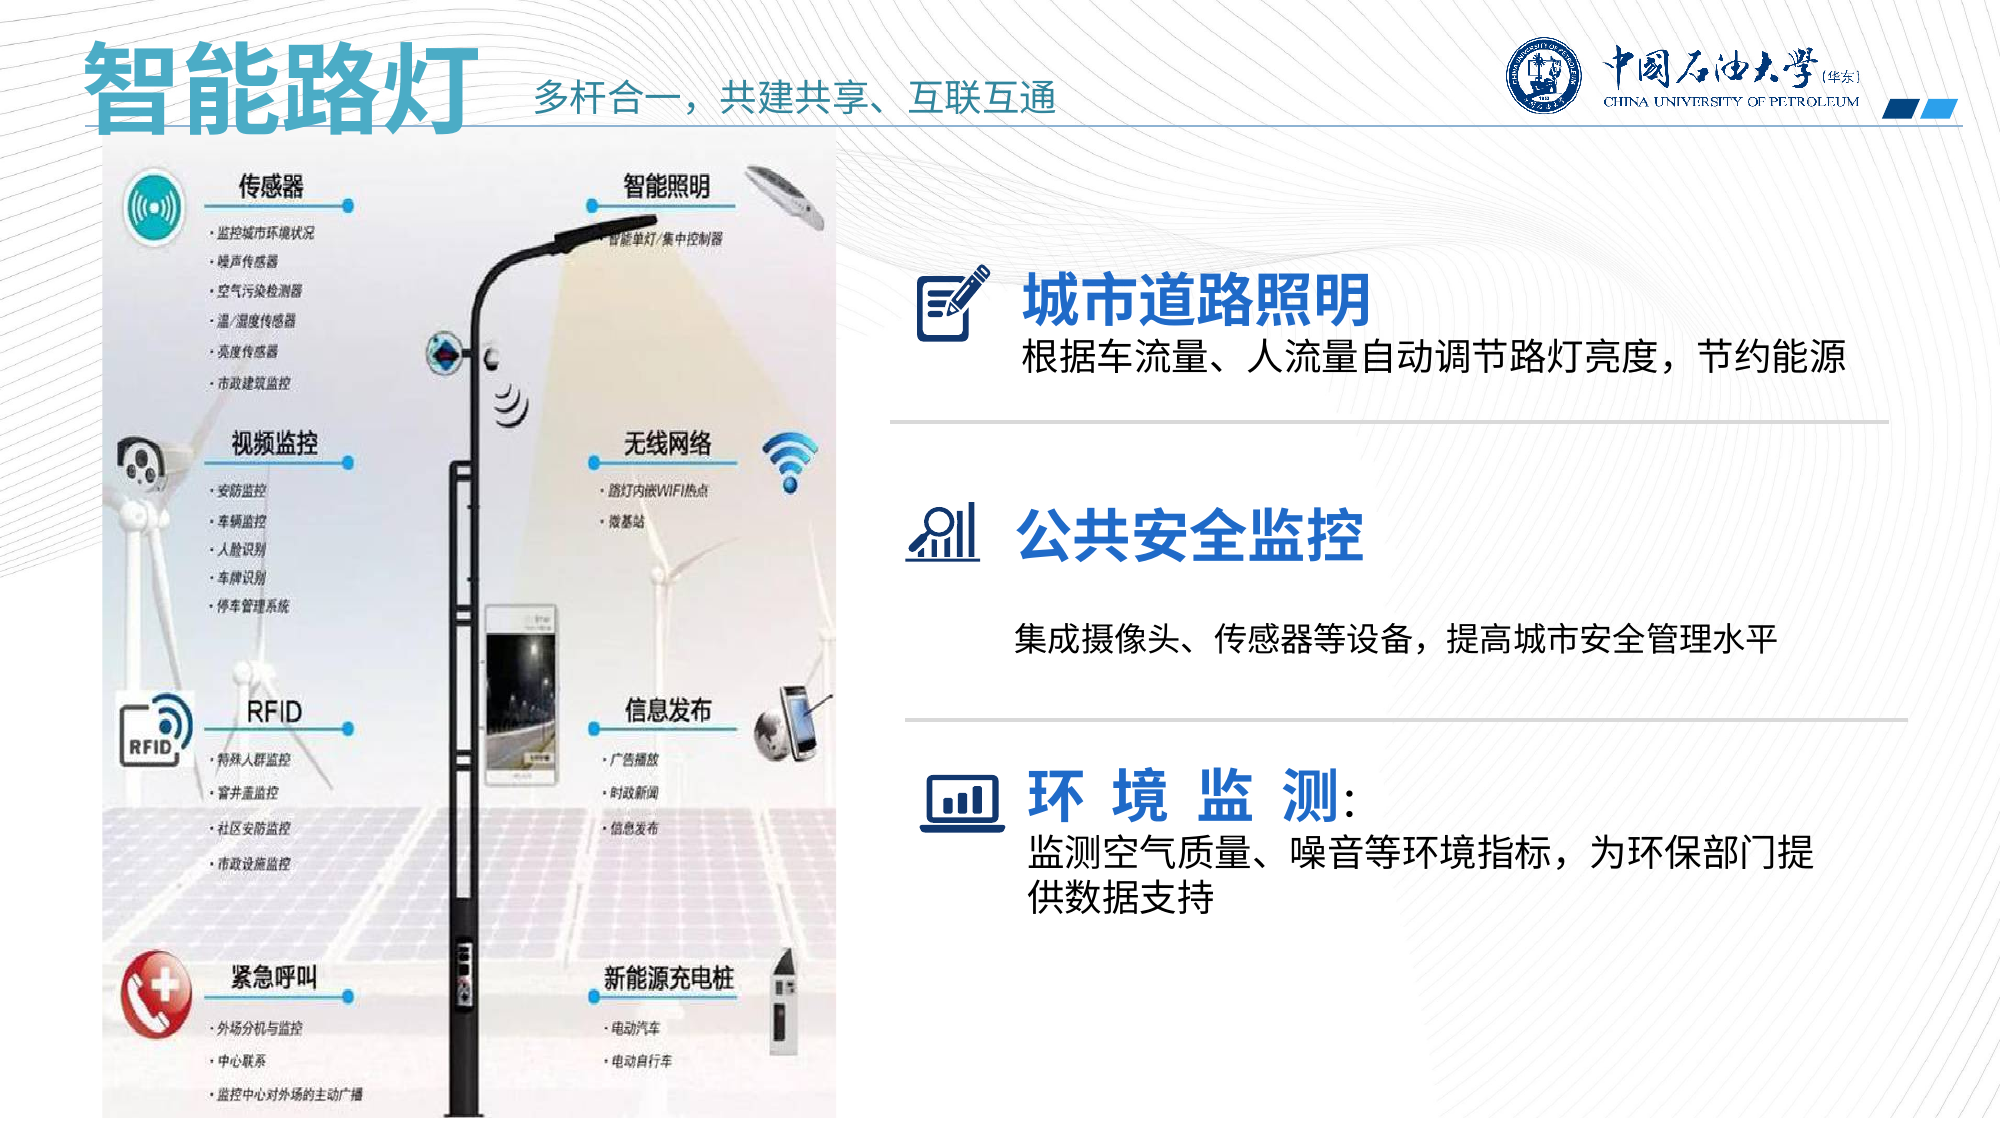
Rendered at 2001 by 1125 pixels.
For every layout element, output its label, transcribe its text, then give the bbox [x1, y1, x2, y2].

text_box 智能路灯 [66, 19, 870, 154]
text_box [915, 262, 993, 344]
text_box 公共安全监控 集成摄像头、传感器等设备，提高城市安全管理水平 [999, 472, 1858, 666]
text_box 多杆合一，共建共享、互联互通 [517, 66, 1184, 125]
text_box 城市道路照明 根据车流量、人流量自动调节路灯亮度，节约能源 [1007, 234, 1865, 421]
text_box 环 境 监 测： 监测空气质量、噪音等环境指标，为环保部门提供数据支持 [1012, 751, 1858, 1015]
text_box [1881, 98, 1959, 119]
text_box [903, 500, 982, 564]
picture [0, 0, 2000, 1118]
text_box [917, 772, 1008, 835]
